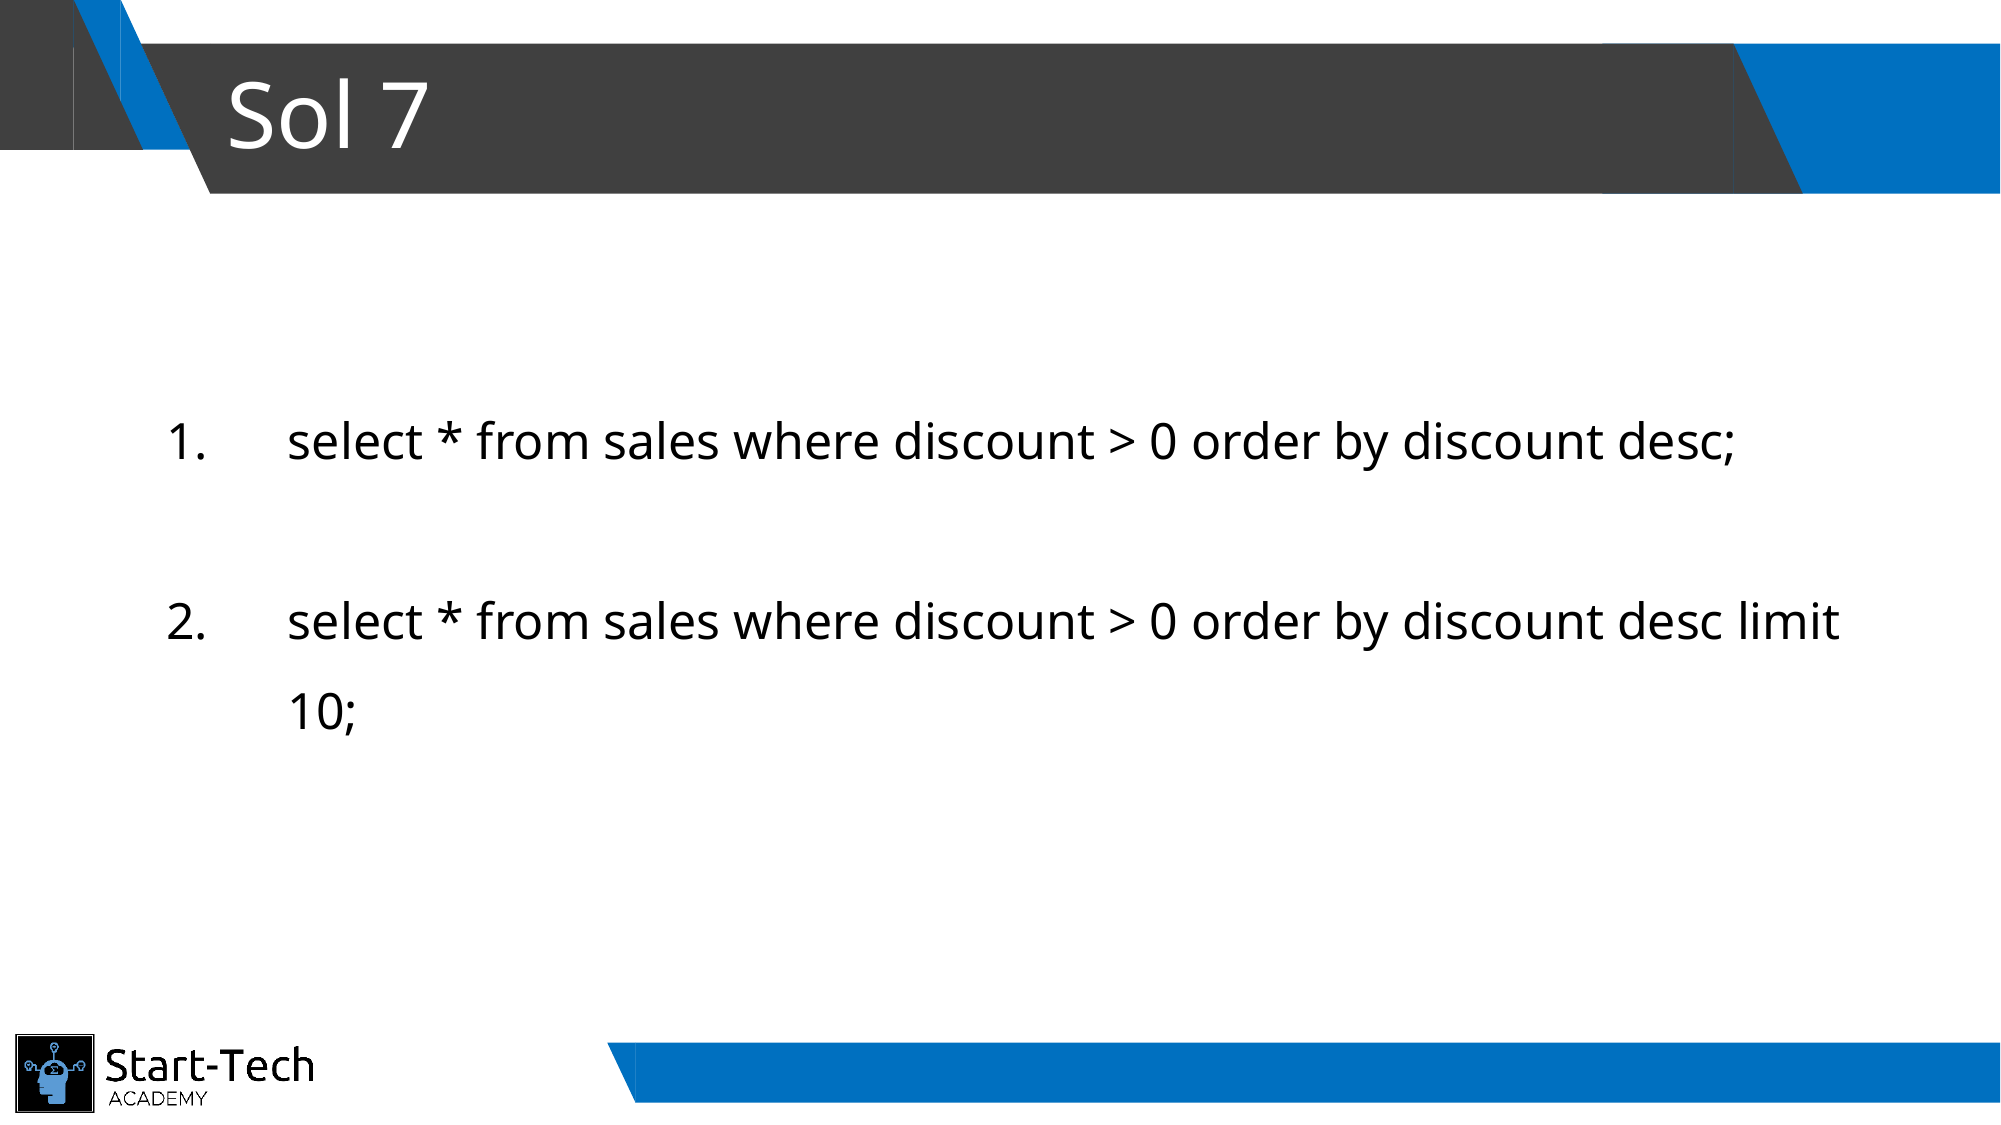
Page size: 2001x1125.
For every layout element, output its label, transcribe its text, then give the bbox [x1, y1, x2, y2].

text_box select * from sales where discount > 0 order by discount desc; select * from sales where discount > 0 order by discount desc limit 10; [151, 312, 1906, 748]
title Sol 7 [211, 9, 1734, 228]
picture [5, 1023, 333, 1123]
